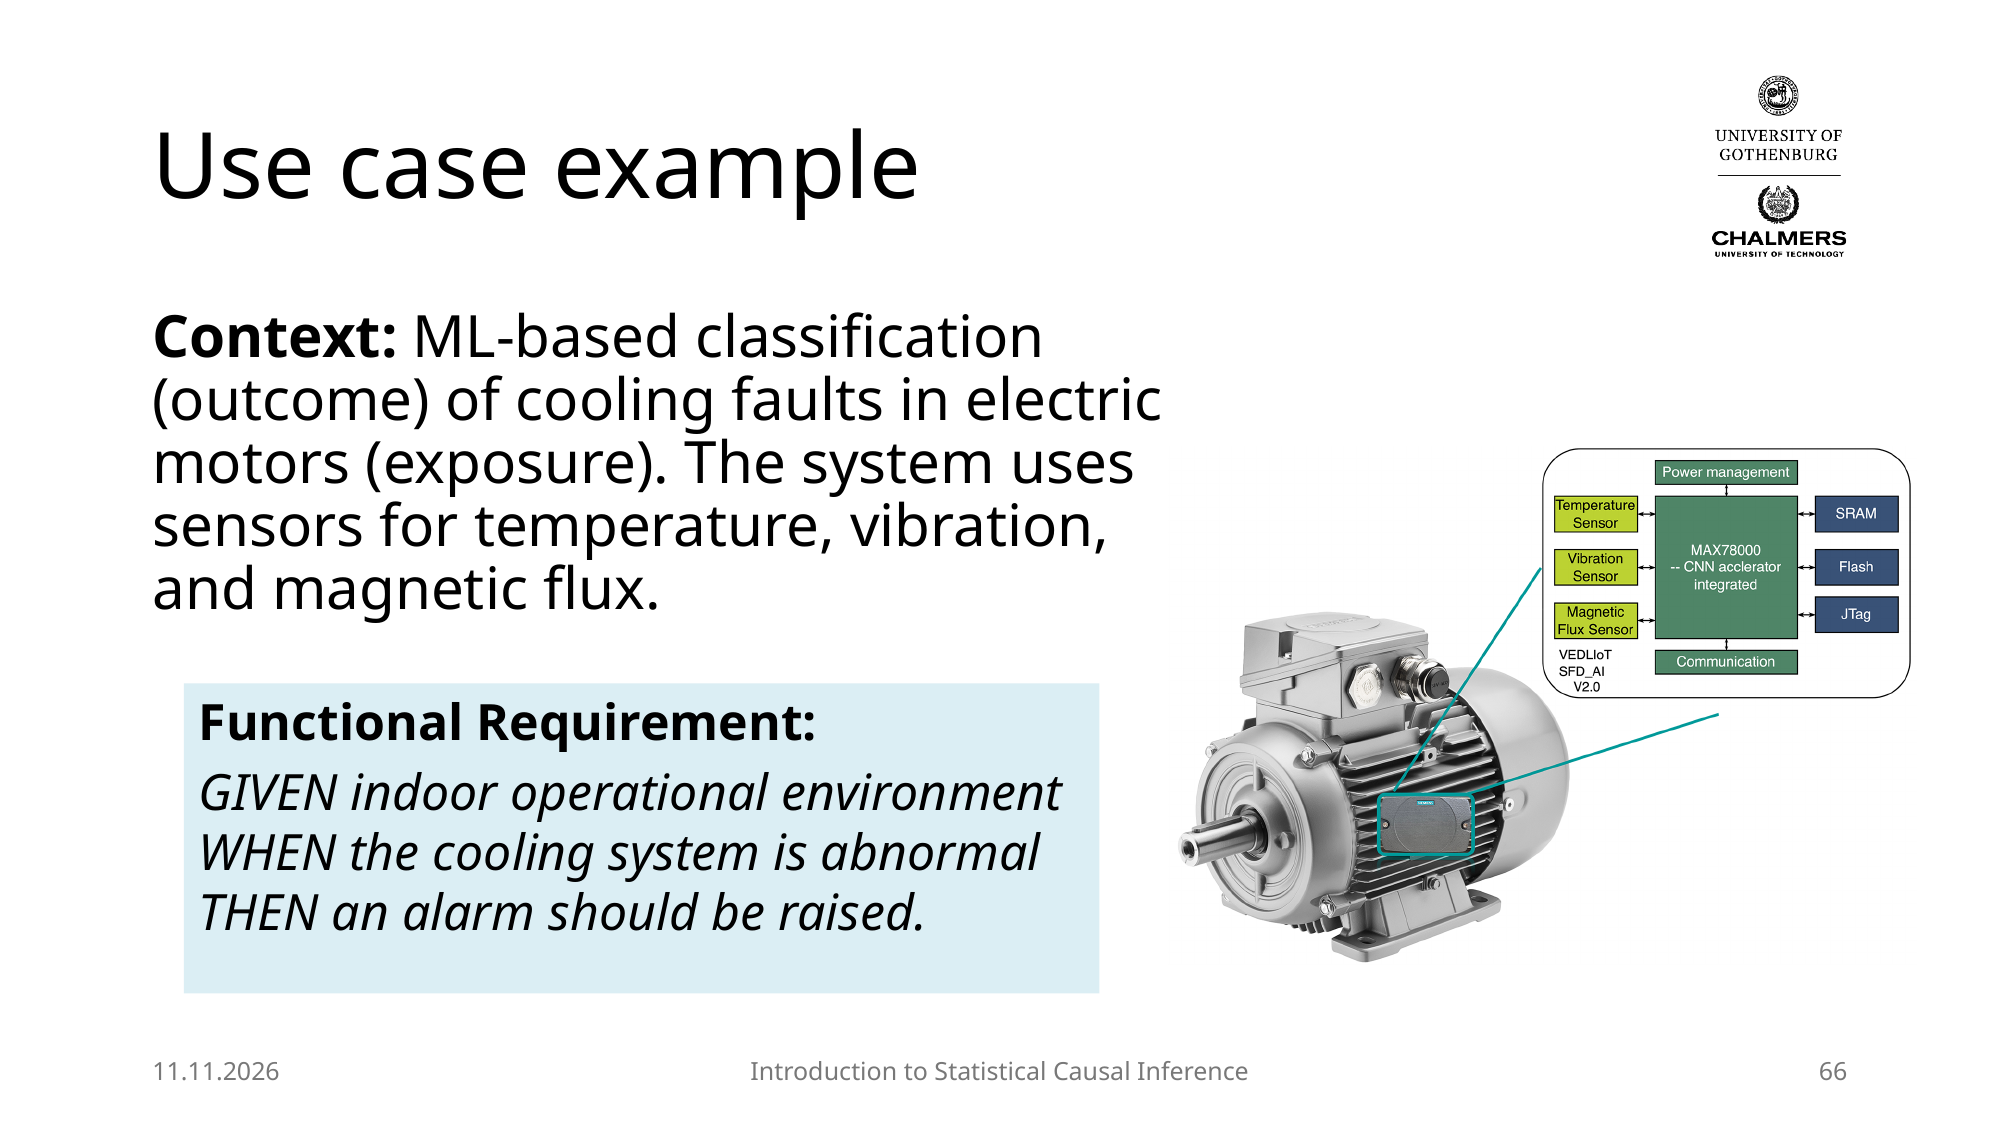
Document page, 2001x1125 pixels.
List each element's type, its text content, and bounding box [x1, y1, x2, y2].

list Context: ML-based classification (outcome) of cooling faults in electric motors (exposure). The system uses sensors for temperature, vibration, and magnetic flux. [137, 299, 1183, 1014]
slide_number 66 [1412, 1042, 1863, 1103]
text_box Functional Requirement: GIVEN indoor operational environment WHEN the cooling system is abnormal THEN an alarm should be raised. [183, 683, 1100, 994]
title Use case example [137, 59, 1698, 278]
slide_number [137, 1042, 588, 1103]
picture [1698, 59, 1863, 278]
picture [1167, 445, 1918, 966]
footer Introduction to Statistical Causal Inference [662, 1042, 1338, 1103]
